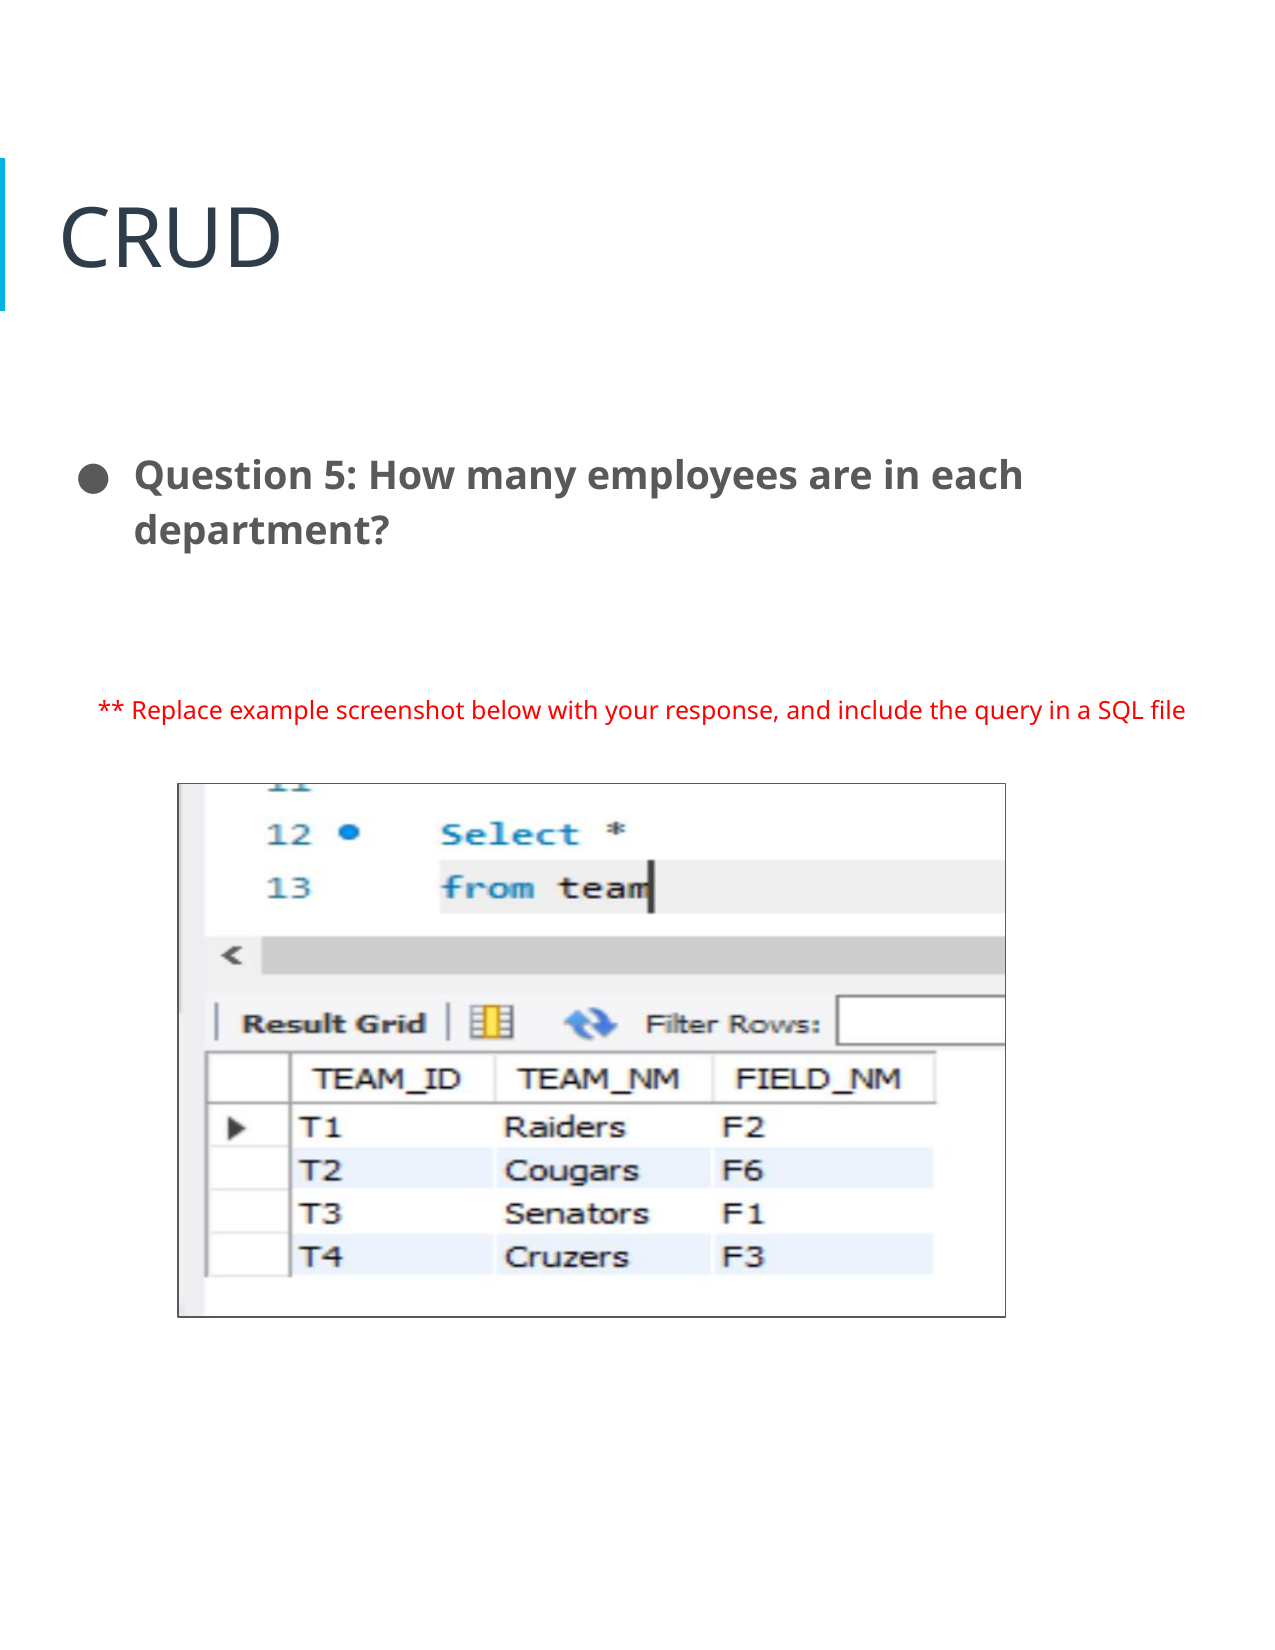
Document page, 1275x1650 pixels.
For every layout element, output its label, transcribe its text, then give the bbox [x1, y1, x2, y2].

title CRUD [43, 142, 1232, 327]
picture [178, 784, 1005, 1317]
list Question 5: How many employees are in each department? ** Replace example screenshot below with your response, and include the query in a SQL file [43, 347, 1232, 1616]
